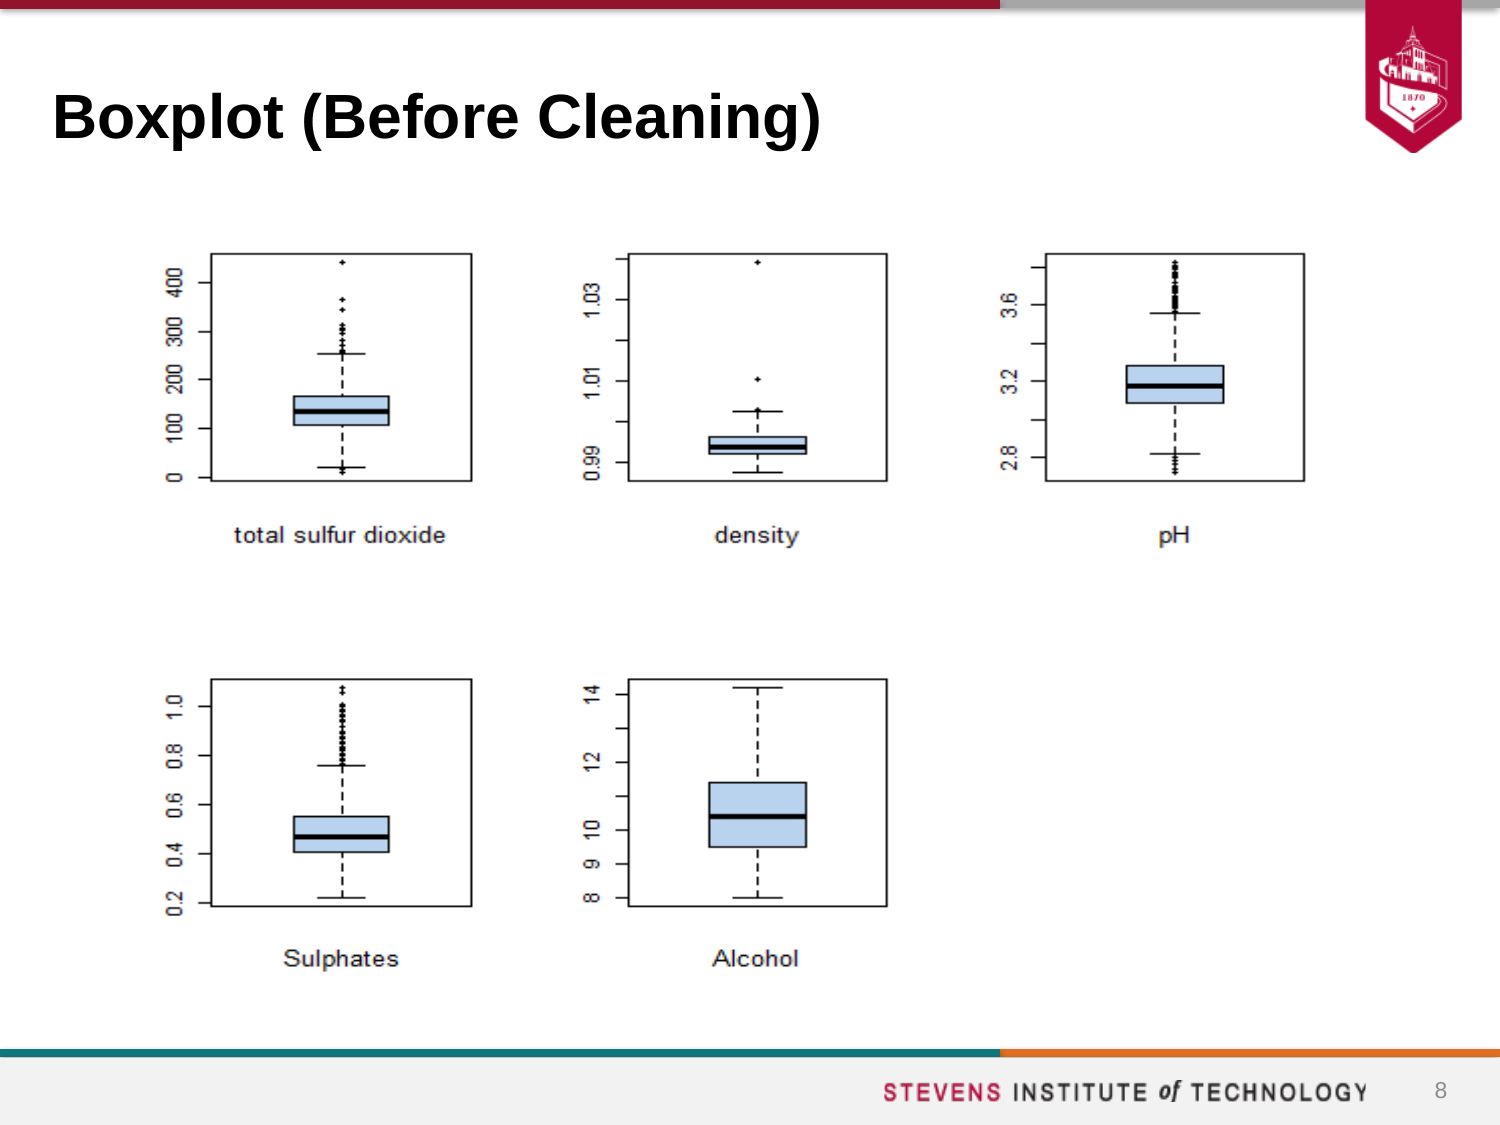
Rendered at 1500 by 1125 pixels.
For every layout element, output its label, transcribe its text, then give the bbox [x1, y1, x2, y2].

picture [107, 167, 1358, 1016]
title Boxplot (Before Cleaning) [37, 68, 1236, 157]
slide_number 8 [1401, 1059, 1481, 1120]
